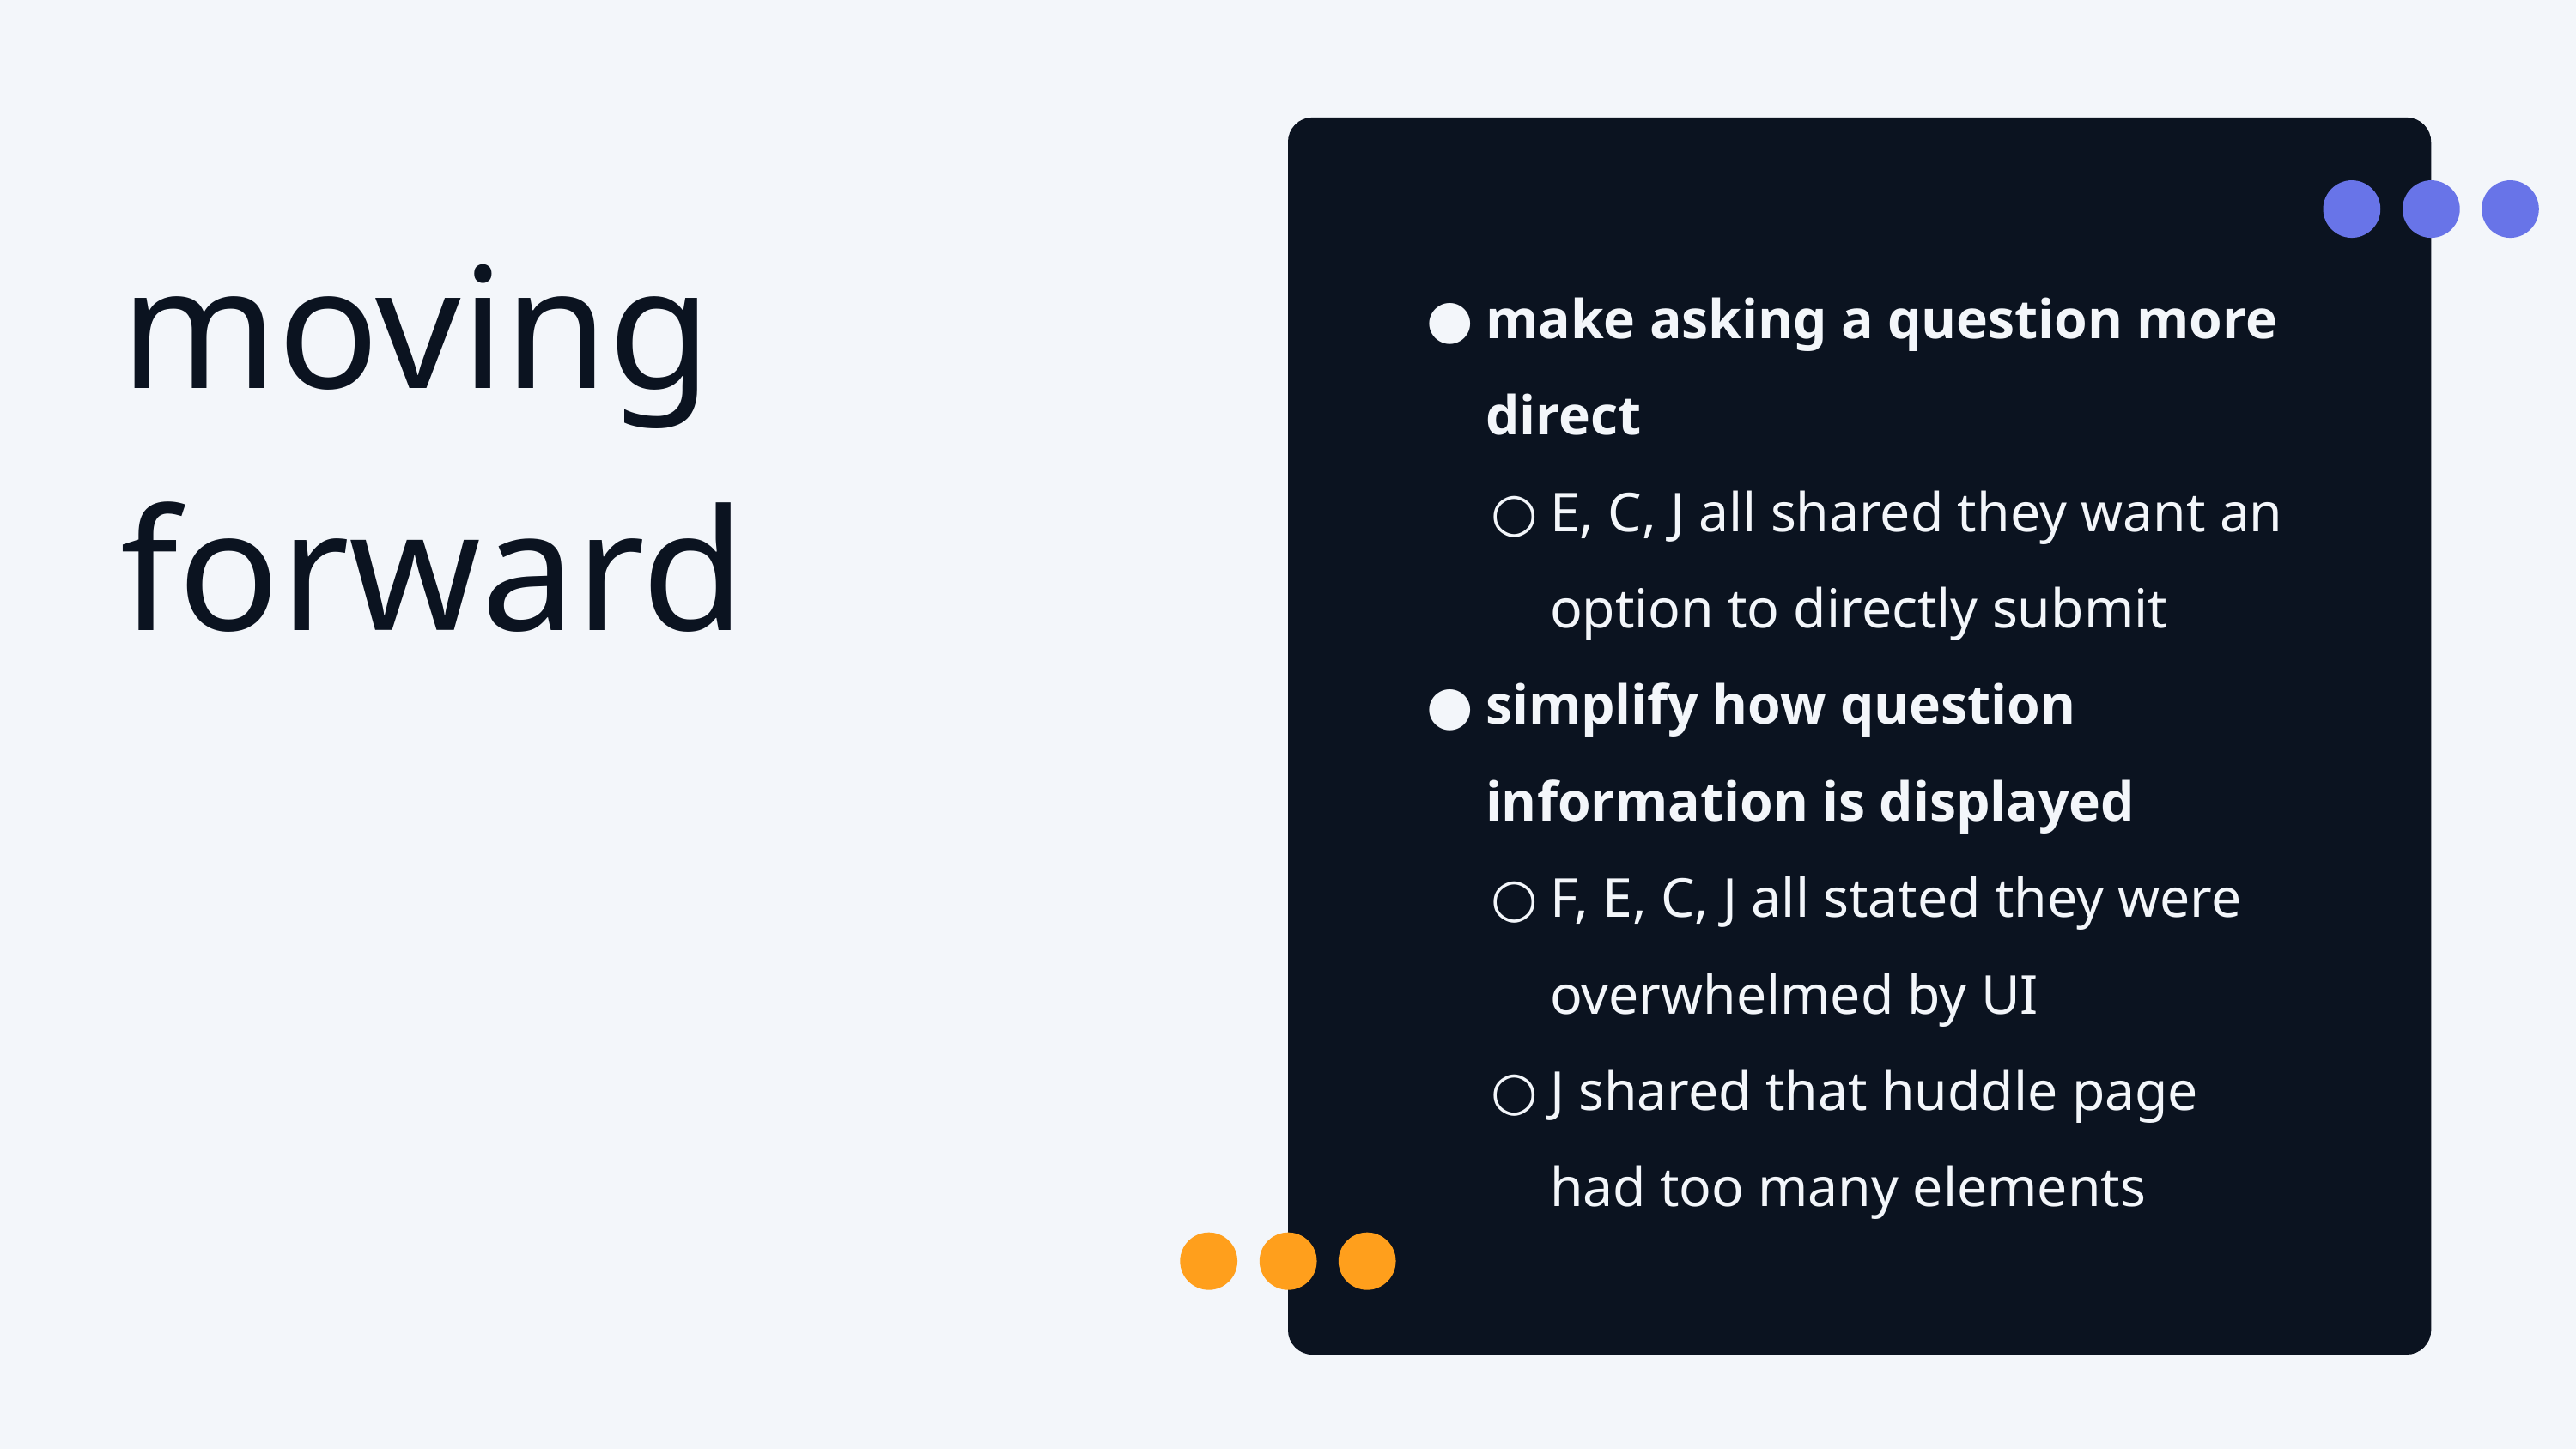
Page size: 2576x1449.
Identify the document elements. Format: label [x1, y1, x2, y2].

text_box [120, 96, 2460, 1355]
text_box [2481, 179, 2540, 239]
